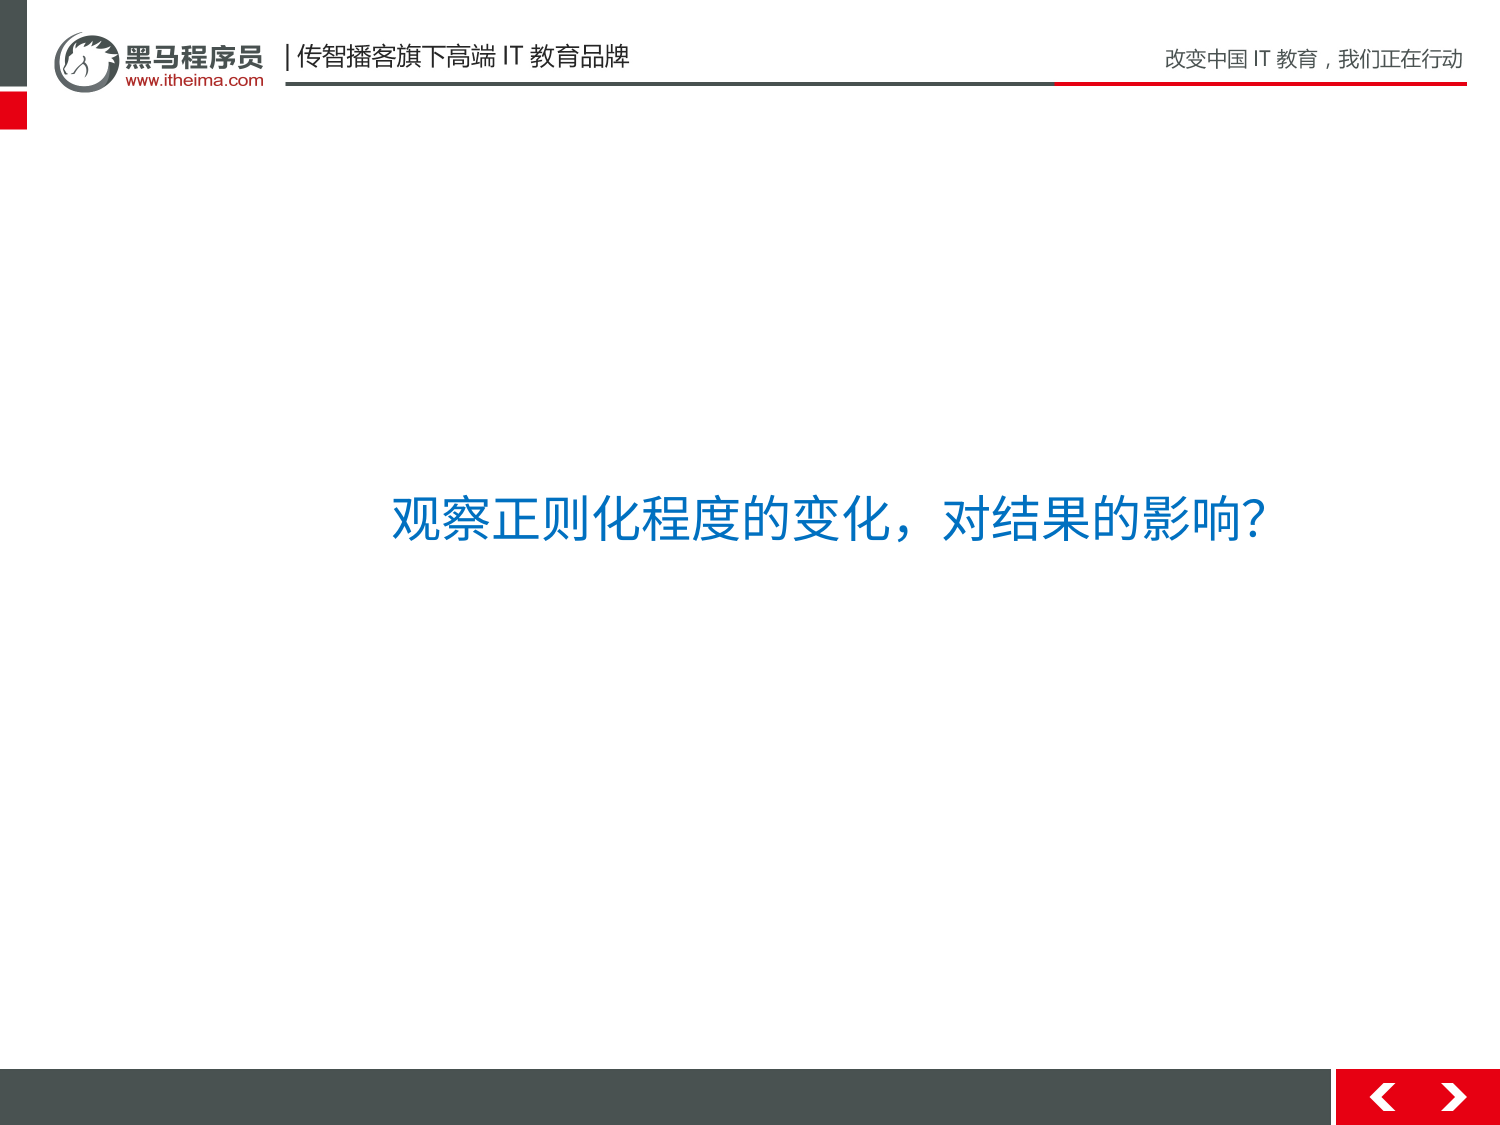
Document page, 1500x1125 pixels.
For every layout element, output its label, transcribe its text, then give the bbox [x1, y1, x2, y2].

text_box 观察正则化程度的变化，对结果的影响？ [376, 479, 1307, 555]
picture [0, 0, 1500, 1125]
